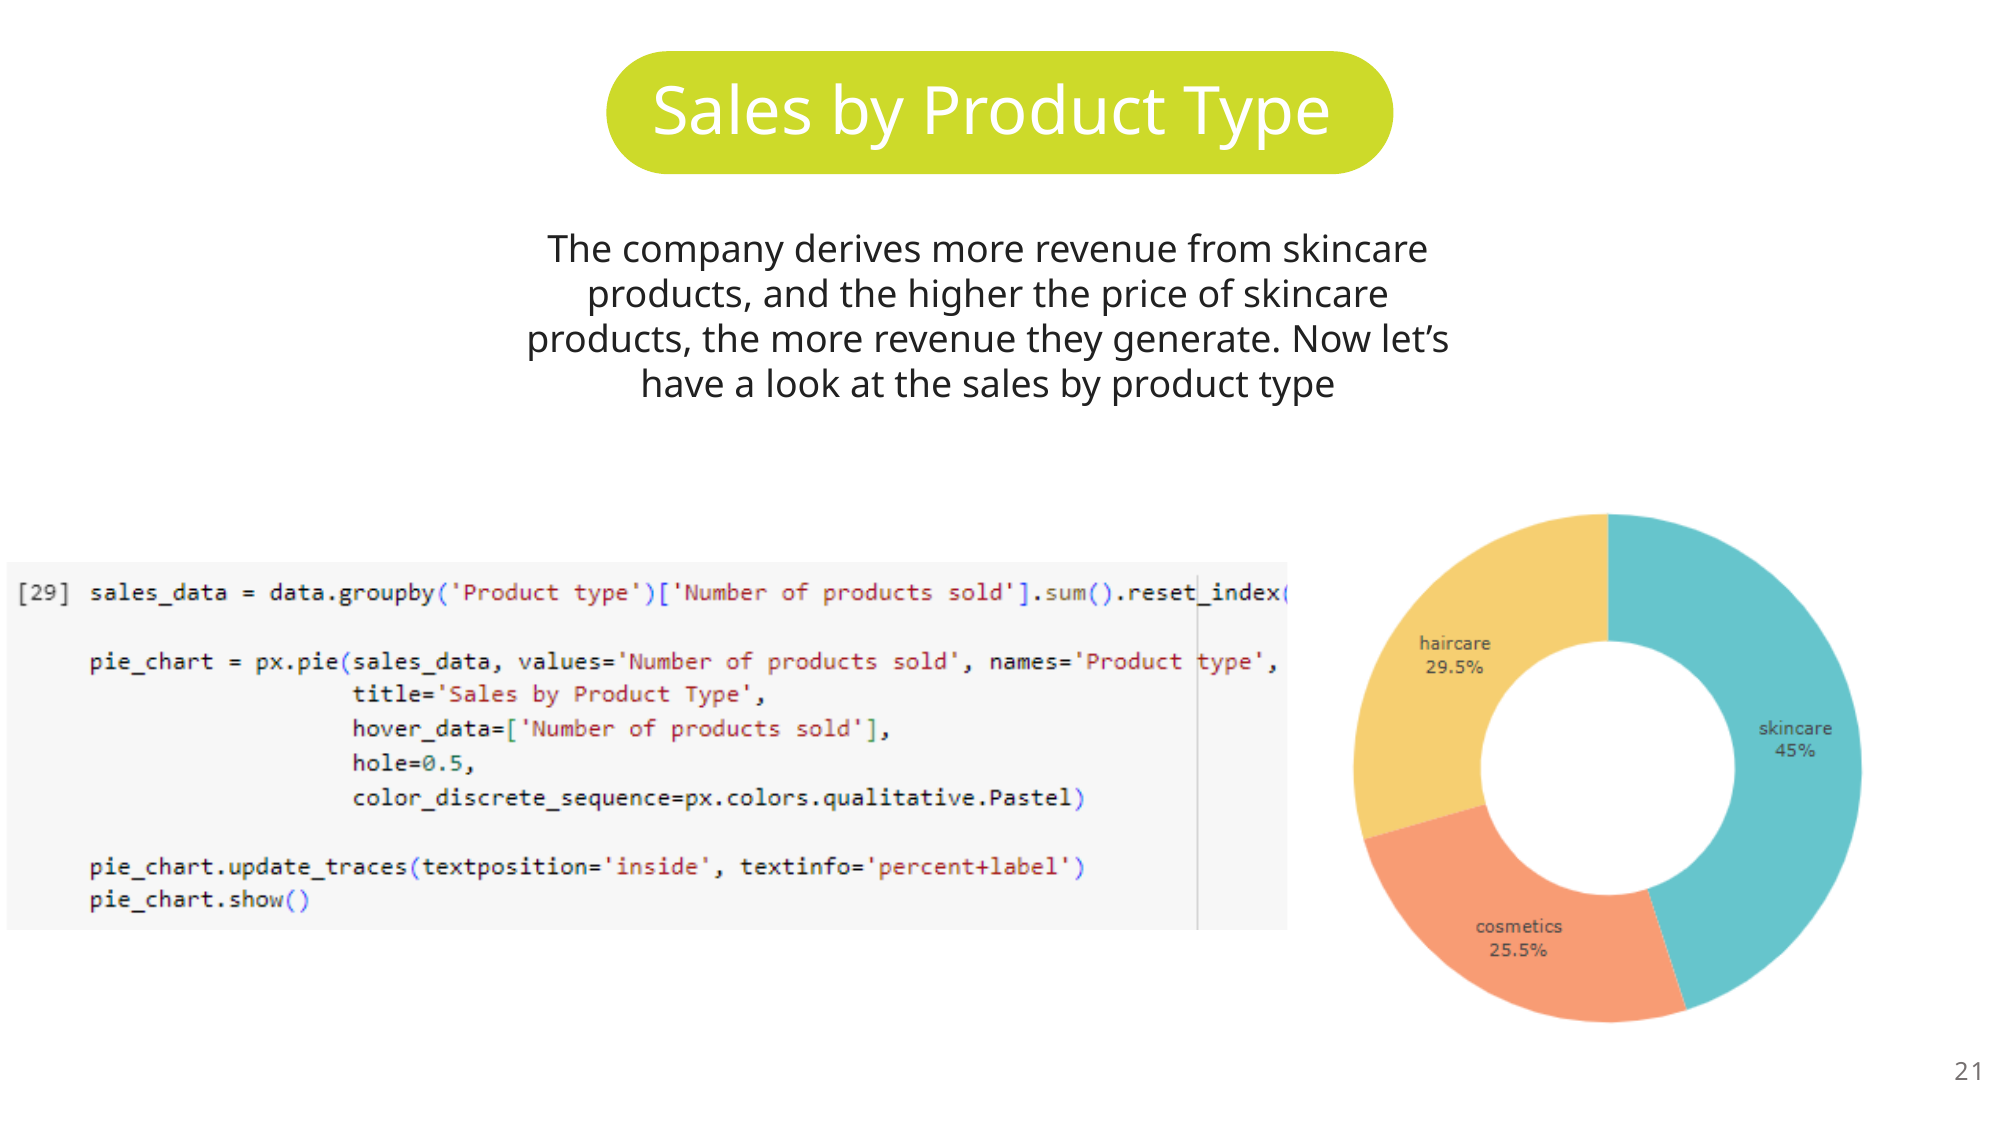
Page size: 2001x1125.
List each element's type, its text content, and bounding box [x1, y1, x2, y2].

text_box [606, 51, 1379, 175]
text_box The company derives more revenue from skincare products, and the higher the price of skincare products, the more revenue they generate. Now let’s have a look at the sales by product type [488, 218, 1489, 413]
slide_number 21 [1550, 1042, 2000, 1103]
picture [0, 464, 1910, 1049]
text_box Sales by Product Type [637, 73, 1392, 153]
